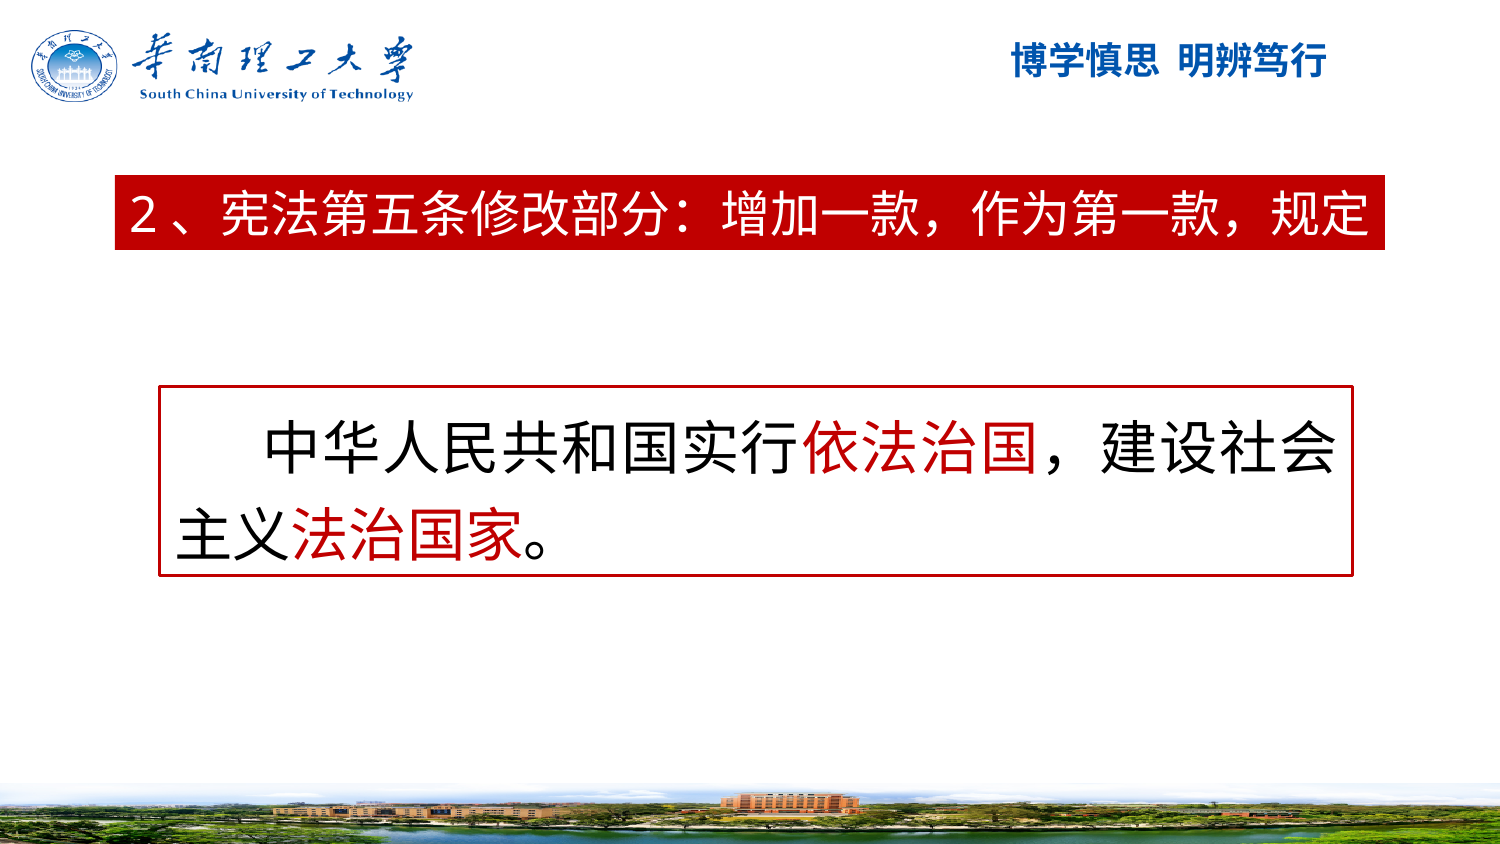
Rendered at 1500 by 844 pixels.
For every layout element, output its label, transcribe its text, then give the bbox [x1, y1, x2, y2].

picture [0, 783, 1500, 844]
text_box 中华人民共和国实行依法治国，建设社会主义法治国家。 [157, 384, 1354, 577]
text_box 2、宪法第五条修改部分：增加一款，作为第一款，规定 [114, 175, 1385, 250]
picture [30, 30, 413, 103]
text_box 博学慎思 明辨笃行 [997, 30, 1373, 89]
